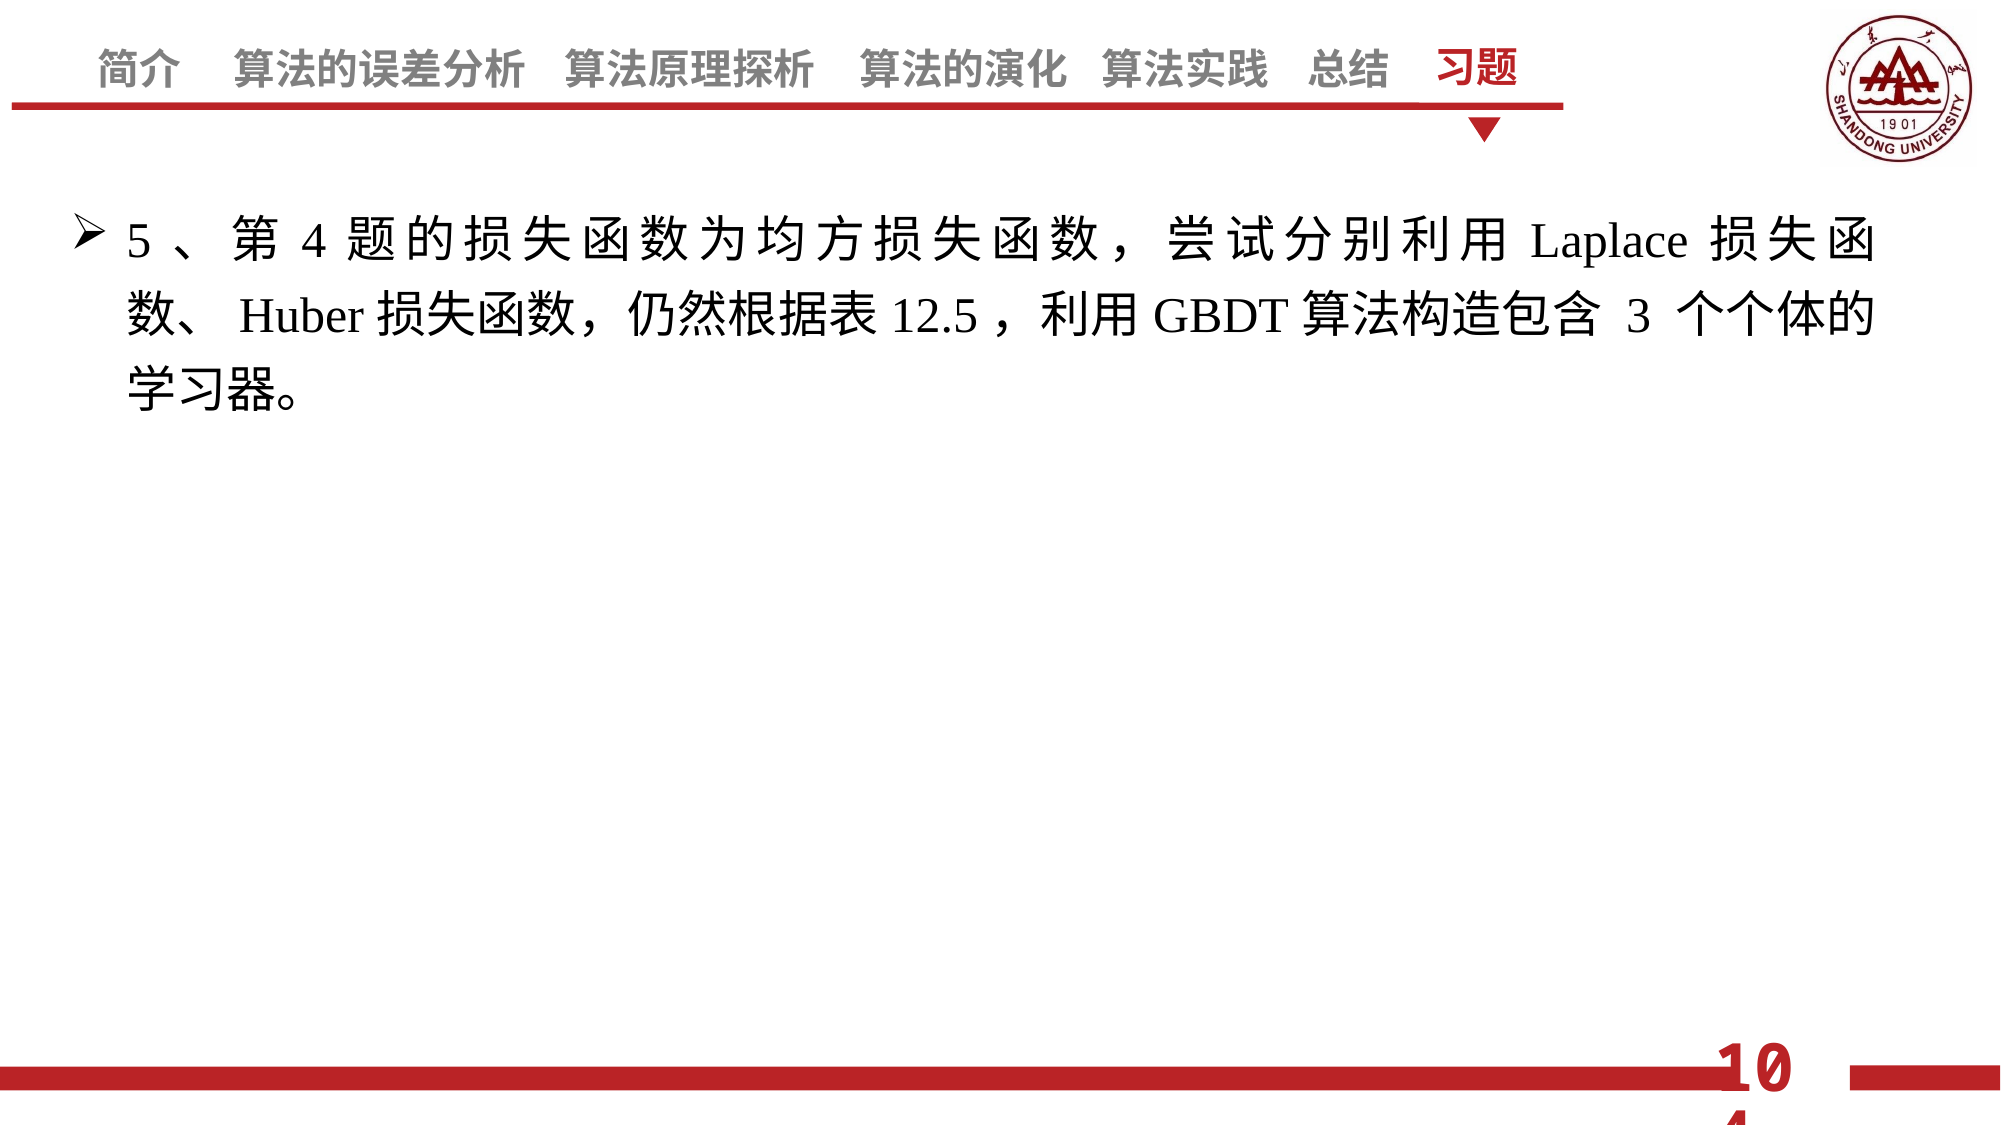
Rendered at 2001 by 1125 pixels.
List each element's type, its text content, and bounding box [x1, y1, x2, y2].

picture [1820, 9, 1977, 167]
text_box 5、第4题的损失函数为均方损失函数，尝试分别利用Laplace损失函数、Huber损失函数，仍然根据表12.5，利用GBDT算法构造包含 3 个个体的学习器。 [55, 185, 1892, 426]
